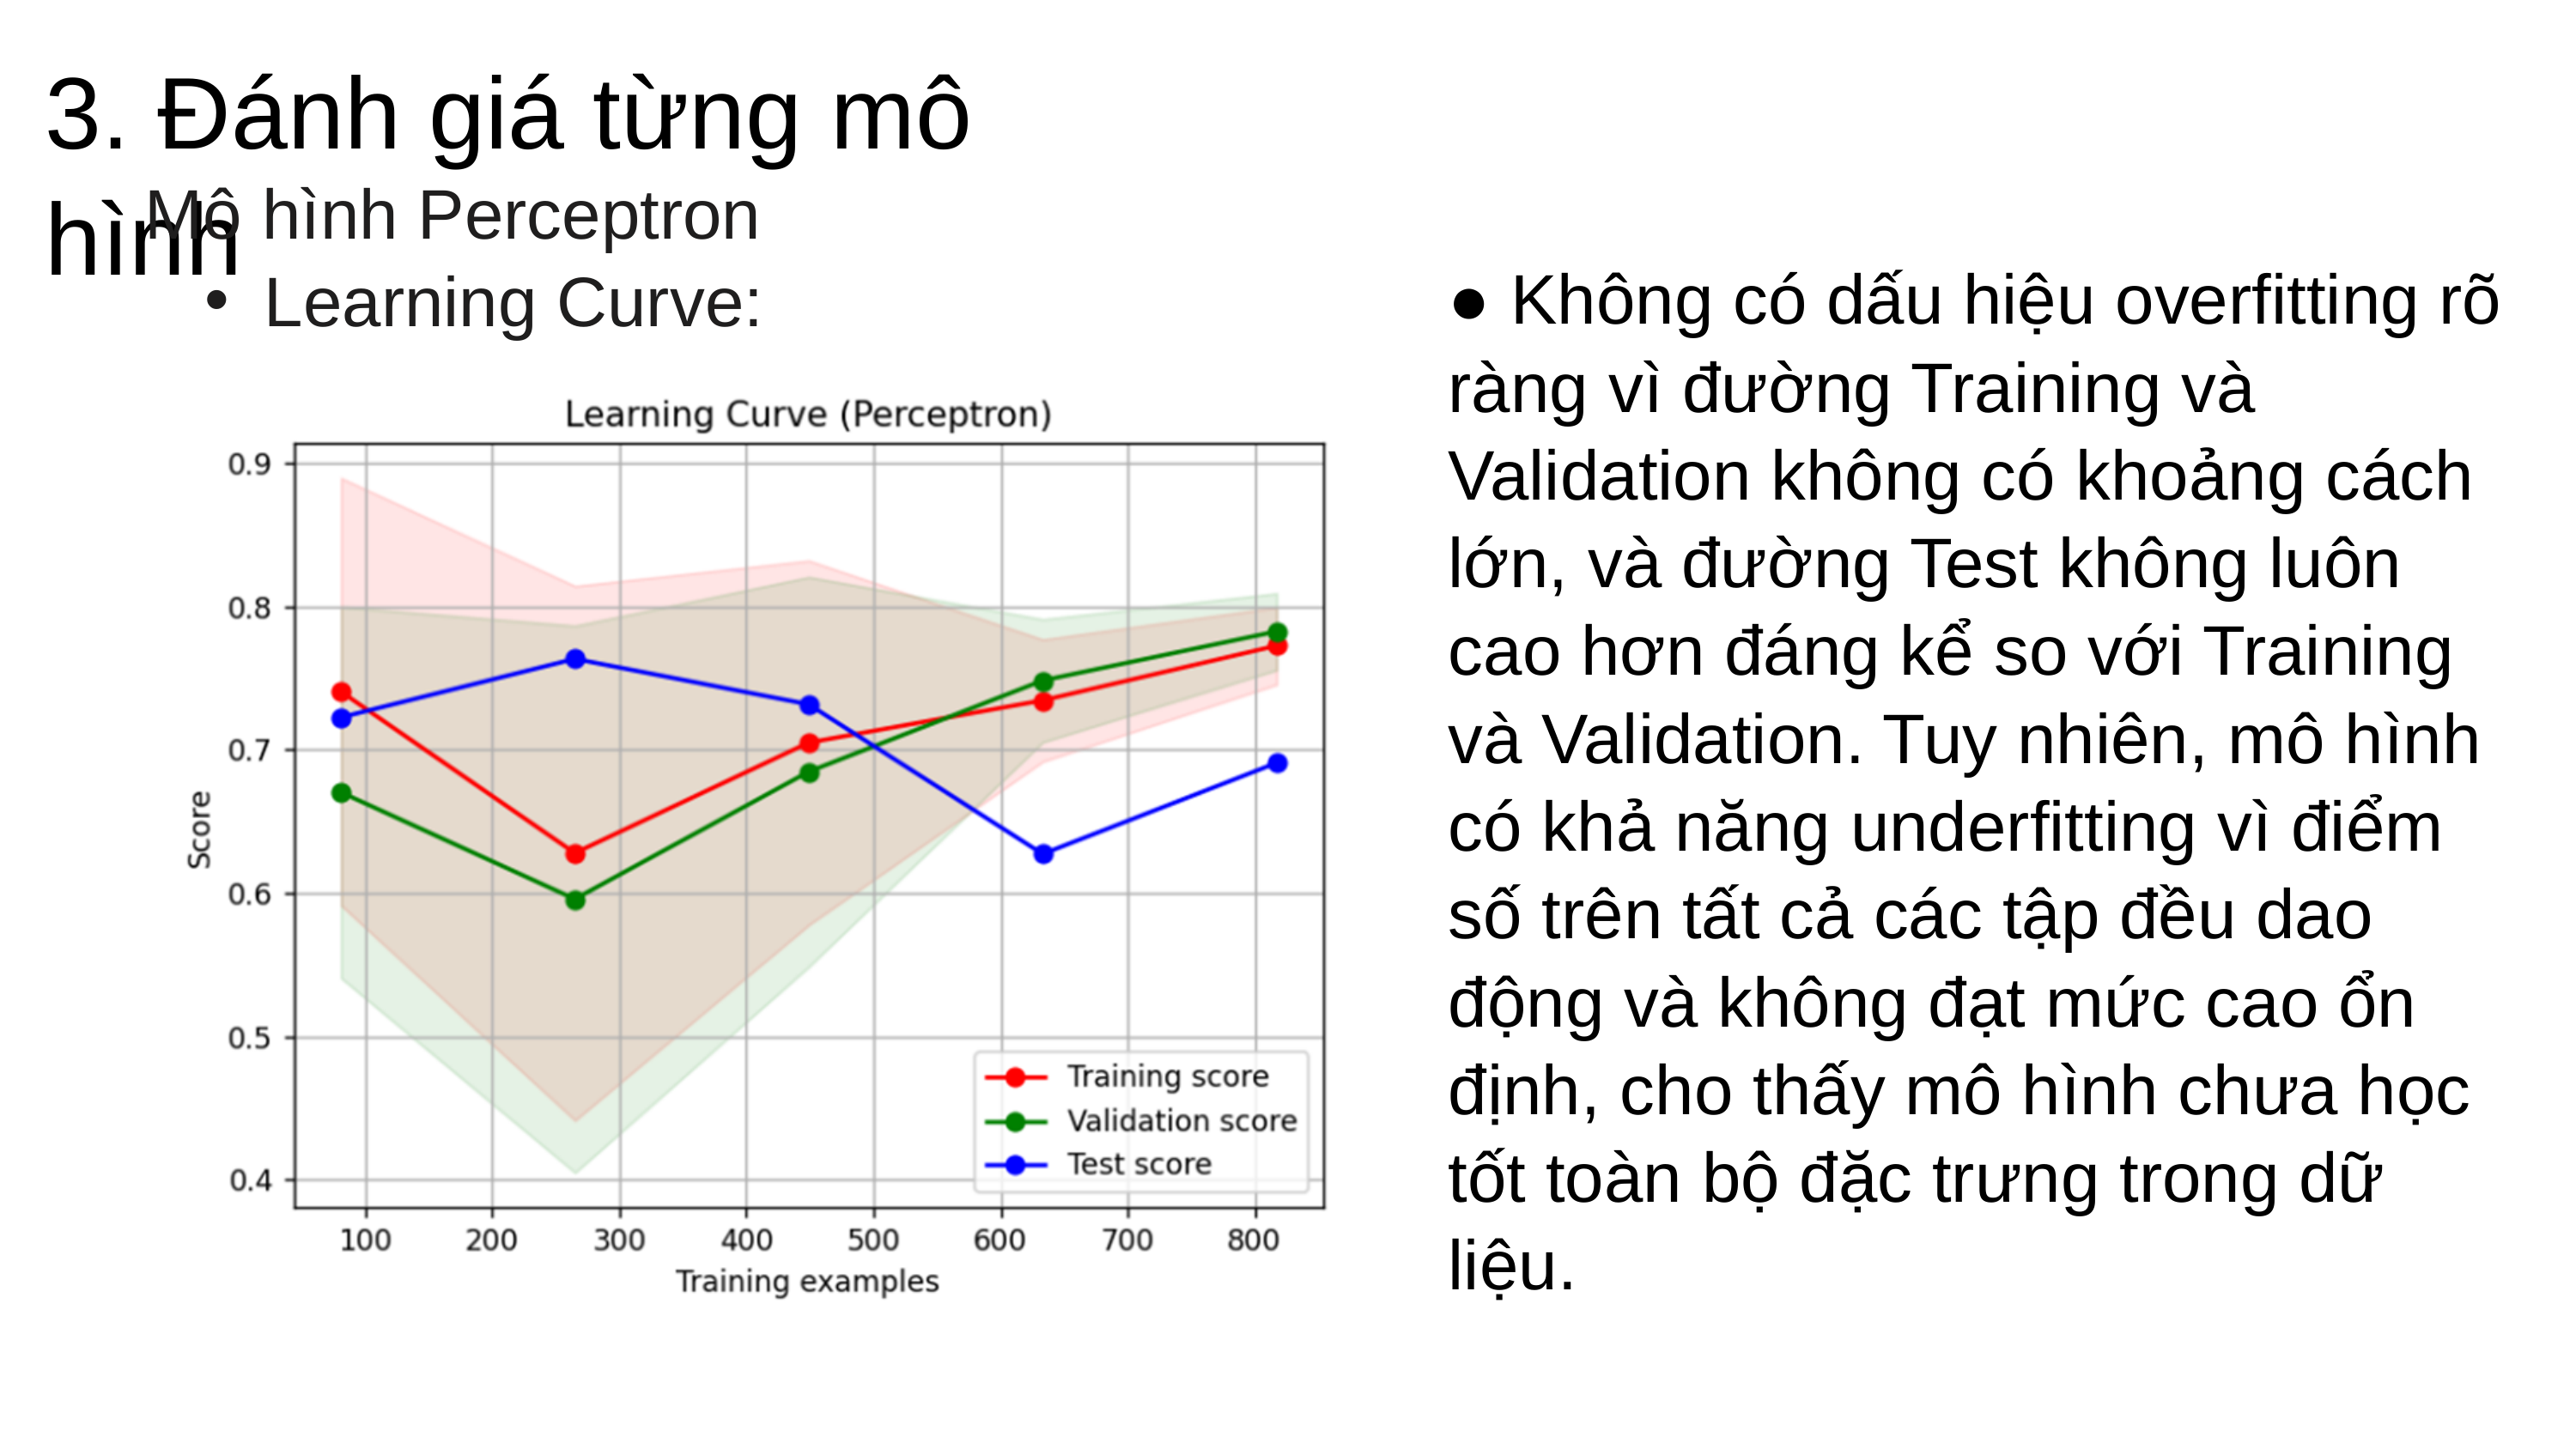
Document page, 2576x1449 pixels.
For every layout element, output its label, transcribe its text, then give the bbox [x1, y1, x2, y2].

text_box 3. Đánh giá từng mô hình [45, 44, 1200, 296]
text_box [144, 342, 1448, 1304]
text_box Mô hình Perceptron Learning Curve: [144, 165, 1795, 342]
text_box ● Không có dấu hiệu overfitting rõ ràng vì đường Training và Validation không có khoảng cách lớn, và đường Test không luôn cao hơn đáng kể so với Training và Validation. Tuy nhiên, mô hình có khả năng underfitting vì điểm số trên tất cả các tập đều dao động và không đạt mức cao ổn định, cho thấy mô hình chưa học tốt toàn bộ đặc trưng trong dữ liệu. [1448, 250, 2508, 1392]
